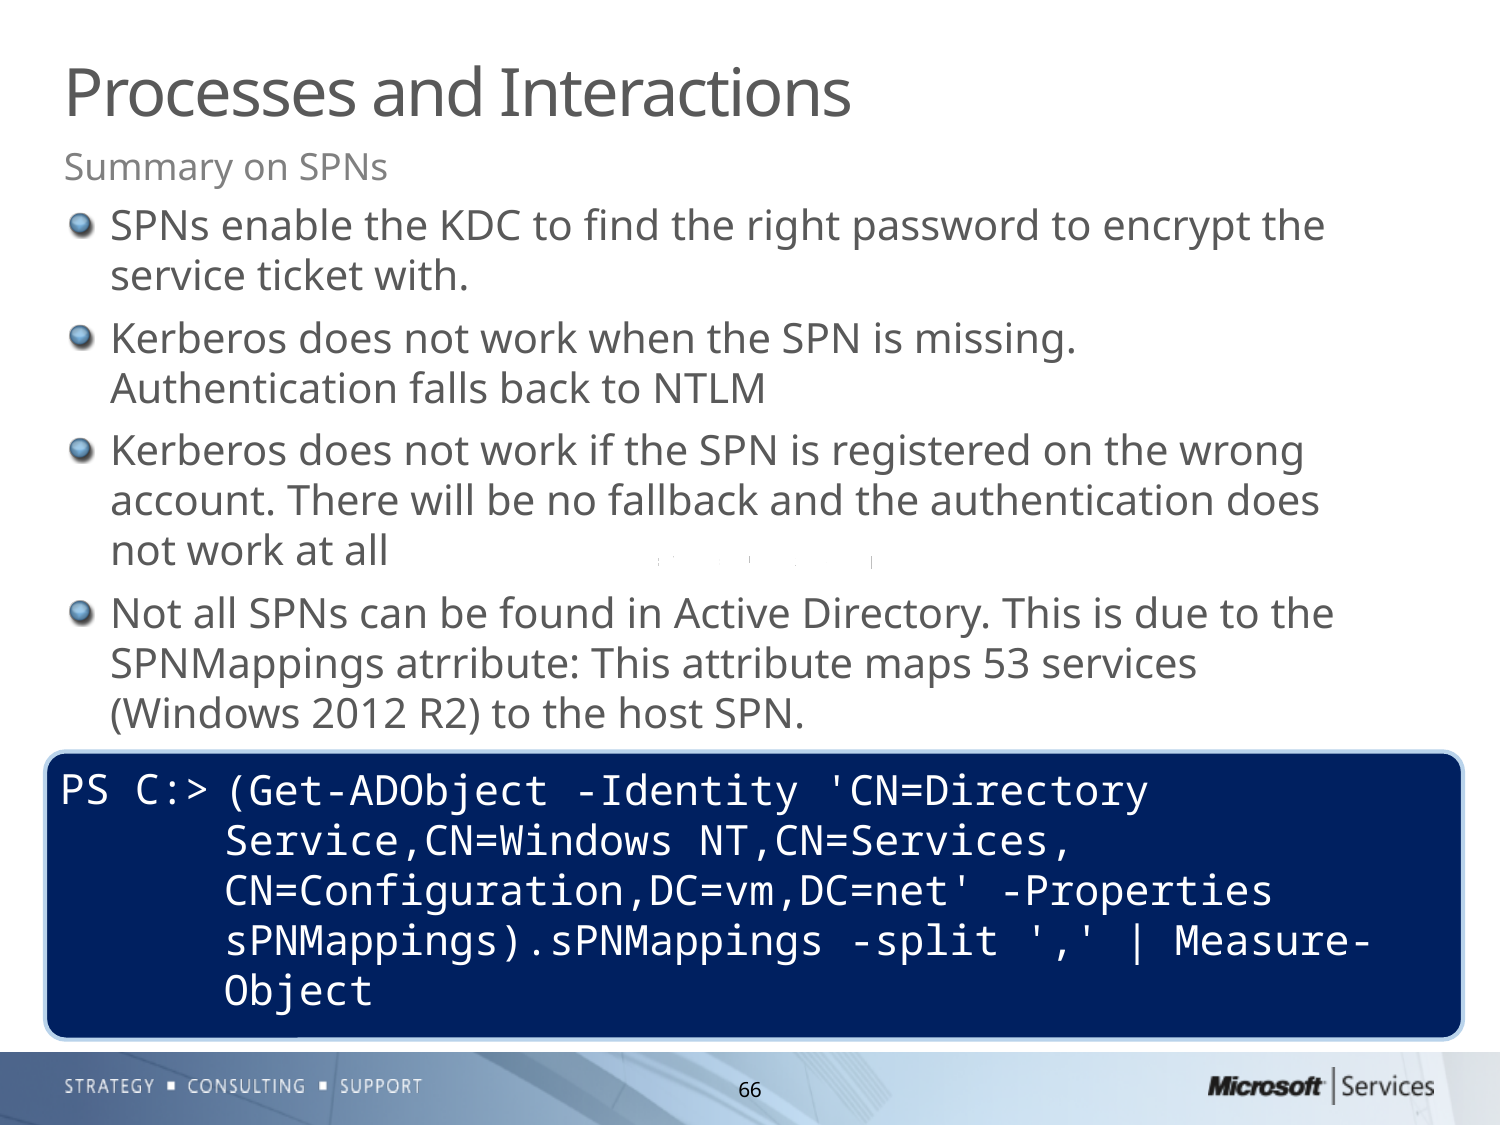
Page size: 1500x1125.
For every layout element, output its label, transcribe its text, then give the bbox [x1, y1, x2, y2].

text_box PS C:> [45, 760, 209, 821]
title Processes and Interactions [63, 59, 1436, 143]
list SPNs enable the KDC to find the right password to encrypt the service ticket with. Kerberos does not work when the SPN is missing. Authentication falls back to NTLM Kerberos does not work if the SPN is registered on the wrong account. There will be no fallback and the authentication does not work at all Not all SPNs can be found in Active Directory. This is due to the SPNMappings atrribute: This attribute maps 53 services (Windows 2012 R2) to the host SPN. If a client requests a cifs SPN which does not exist, it is mapped to host [64, 198, 1365, 747]
picture [64, 209, 95, 239]
picture [64, 434, 95, 464]
text_box (Get-ADObject -Identity 'CN=Directory Service,CN=Windows NT,CN=Services, CN=Configuration,DC=vm,DC=net' -Properties sPNMappings).sPNMappings -split ',' | Measure-Object [209, 756, 1463, 1022]
picture [64, 596, 95, 627]
picture [0, 1052, 1500, 1125]
text_box [42, 762, 1466, 1042]
picture [64, 321, 95, 351]
list Summary on SPNs [63, 143, 1434, 188]
text_box [46, 749, 1459, 760]
